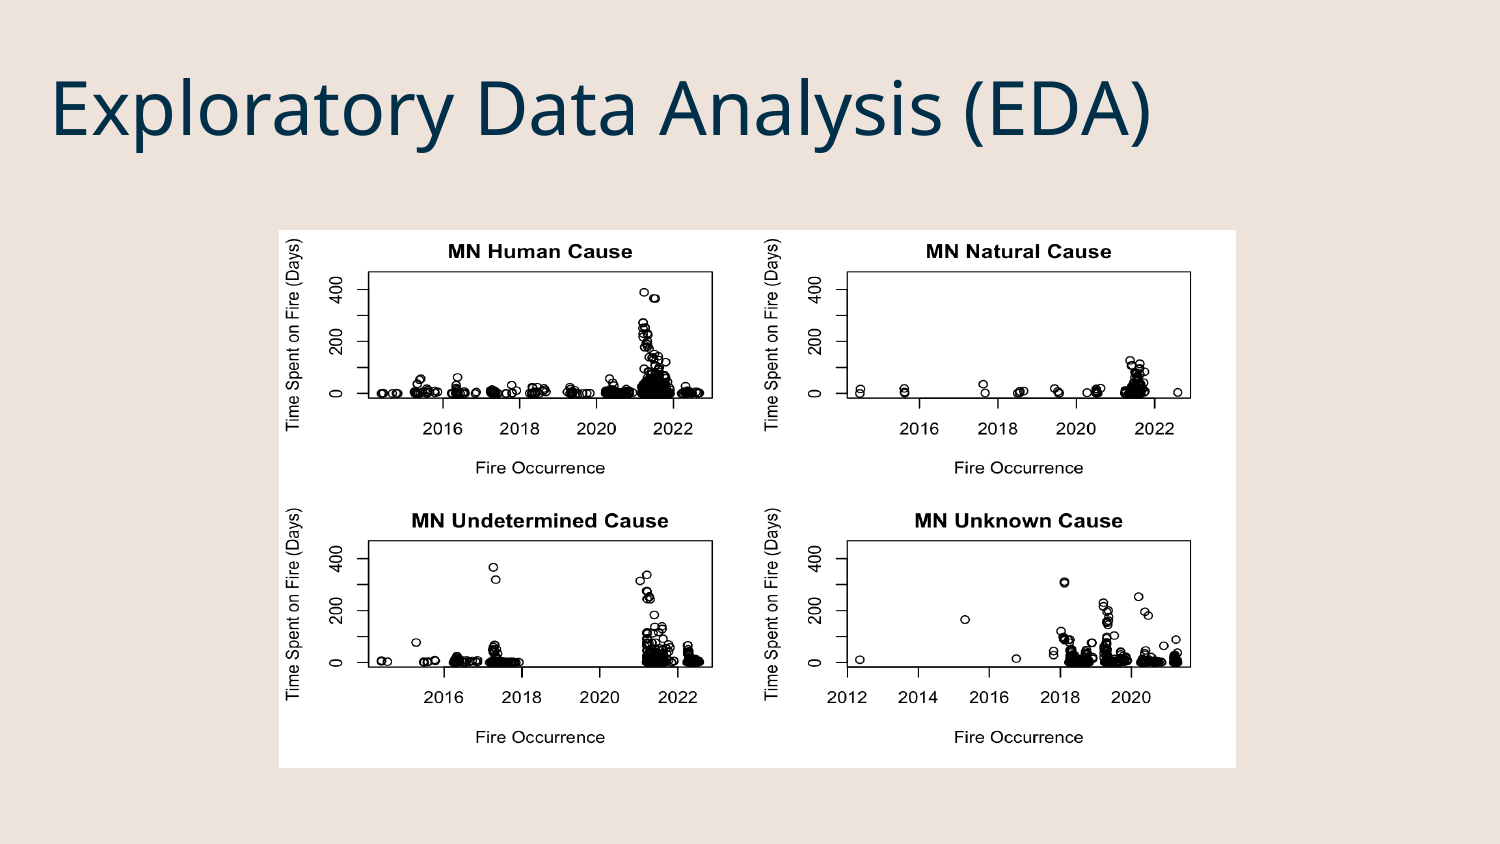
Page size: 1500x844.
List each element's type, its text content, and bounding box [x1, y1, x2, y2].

picture [279, 229, 1236, 768]
title Exploratory Data Analysis (EDA) [34, 0, 1432, 211]
